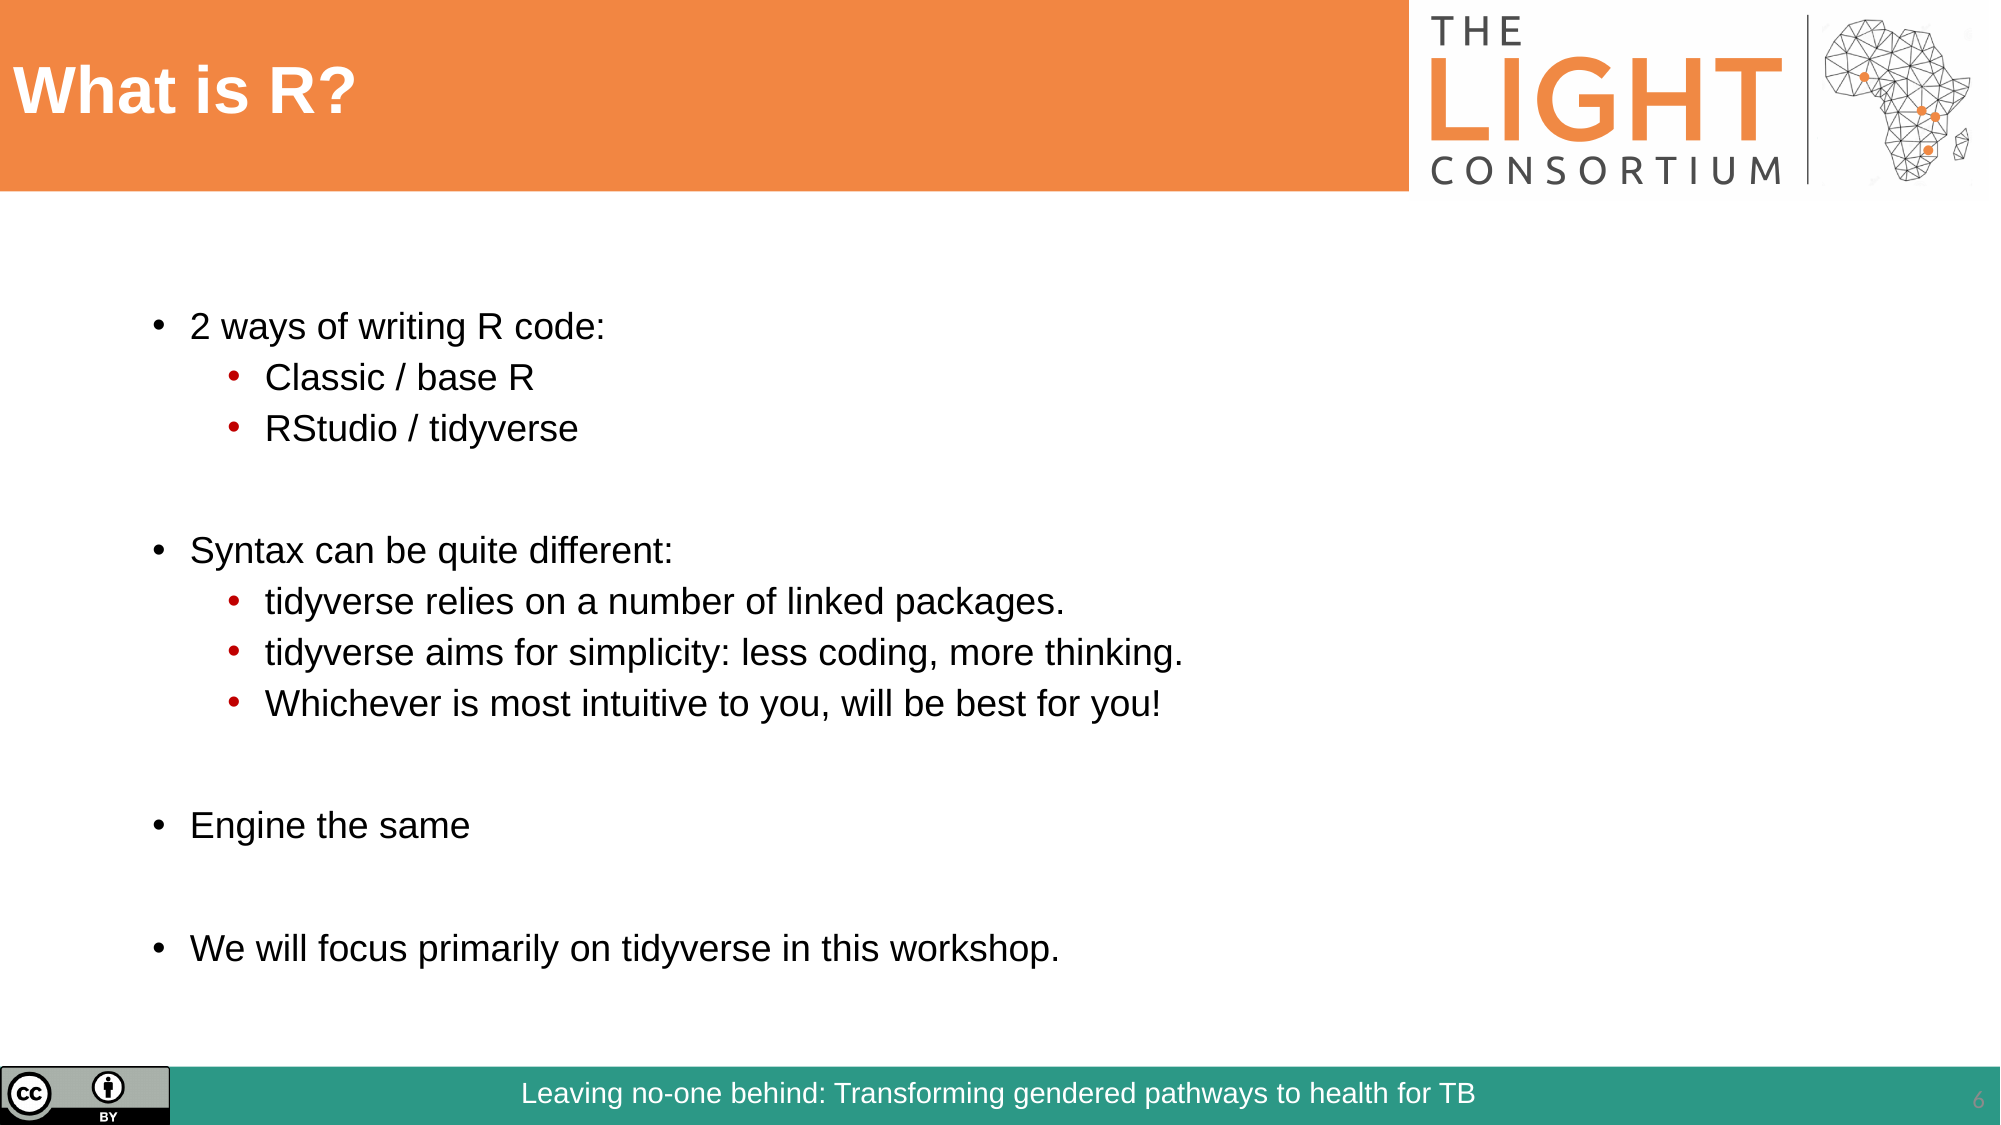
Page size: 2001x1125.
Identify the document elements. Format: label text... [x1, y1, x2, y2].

list 2 ways of writing R code: Classic / base R RStudio / tidyverse Syntax can be quite different: tidyverse relies on a number of linked packages. tidyverse aims for simplicity: less coding, more thinking. Whichever is most intuitive to you, will be best for you! Engine the same We will focus primarily on tidyverse in this workshop. [137, 299, 1863, 1066]
slide_number 6 [1550, 1073, 2000, 1125]
picture [0, 1066, 170, 1125]
picture [1409, 0, 1989, 201]
title What is R? [0, 0, 1410, 192]
